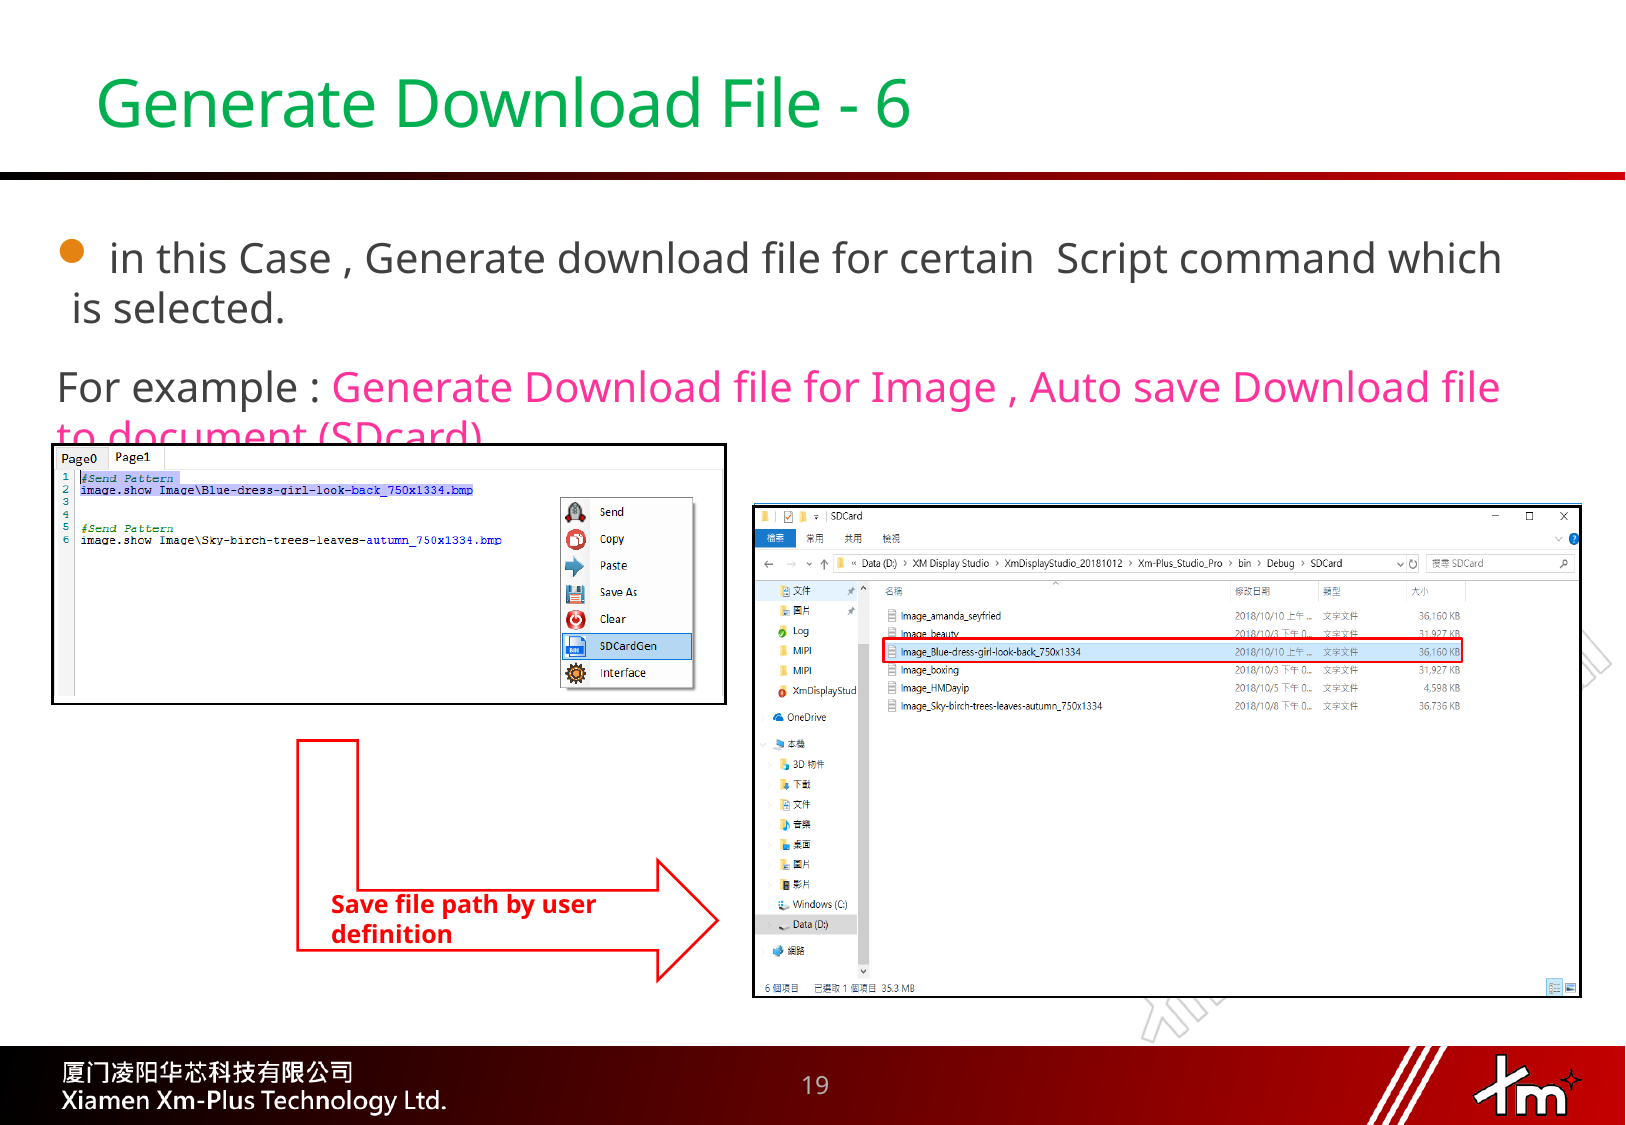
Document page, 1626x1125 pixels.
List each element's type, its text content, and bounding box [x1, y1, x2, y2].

picture [0, 503, 1625, 1125]
text_box [656, 857, 680, 881]
picture [52, 444, 726, 696]
slide_number 19 [780, 1056, 845, 1117]
text_box [52, 696, 726, 705]
text_box Save file path by user definition [316, 881, 695, 956]
picture [0, 172, 1625, 180]
list in this Case , Generate download file for certain Script command which is selected. For example : Generate Download file for Image , Auto save Download file to document (SDcard). [56, 224, 1545, 964]
text_box [656, 956, 684, 983]
text_box [296, 739, 359, 952]
title Generate Download File - 6 [80, 41, 1404, 173]
text_box [695, 896, 720, 945]
